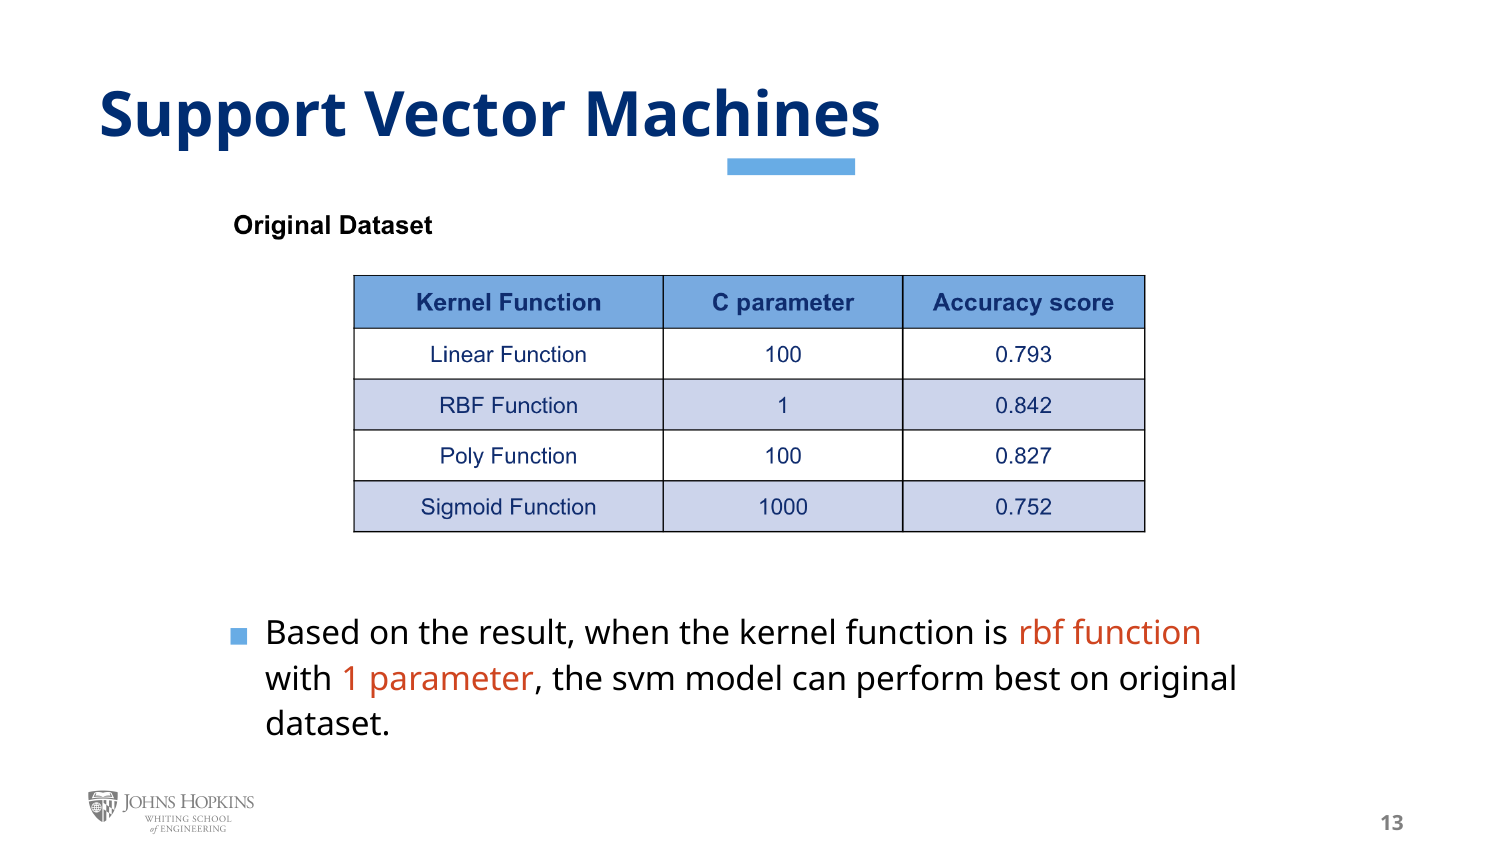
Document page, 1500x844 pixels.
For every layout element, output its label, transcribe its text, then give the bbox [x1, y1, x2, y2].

title Support Vector Machines [84, 74, 927, 159]
picture [217, 186, 1283, 598]
list Based on the result, when the kernel function is rbf function with 1 parameter, the svm model can perform best on original dataset. [212, 599, 1288, 760]
